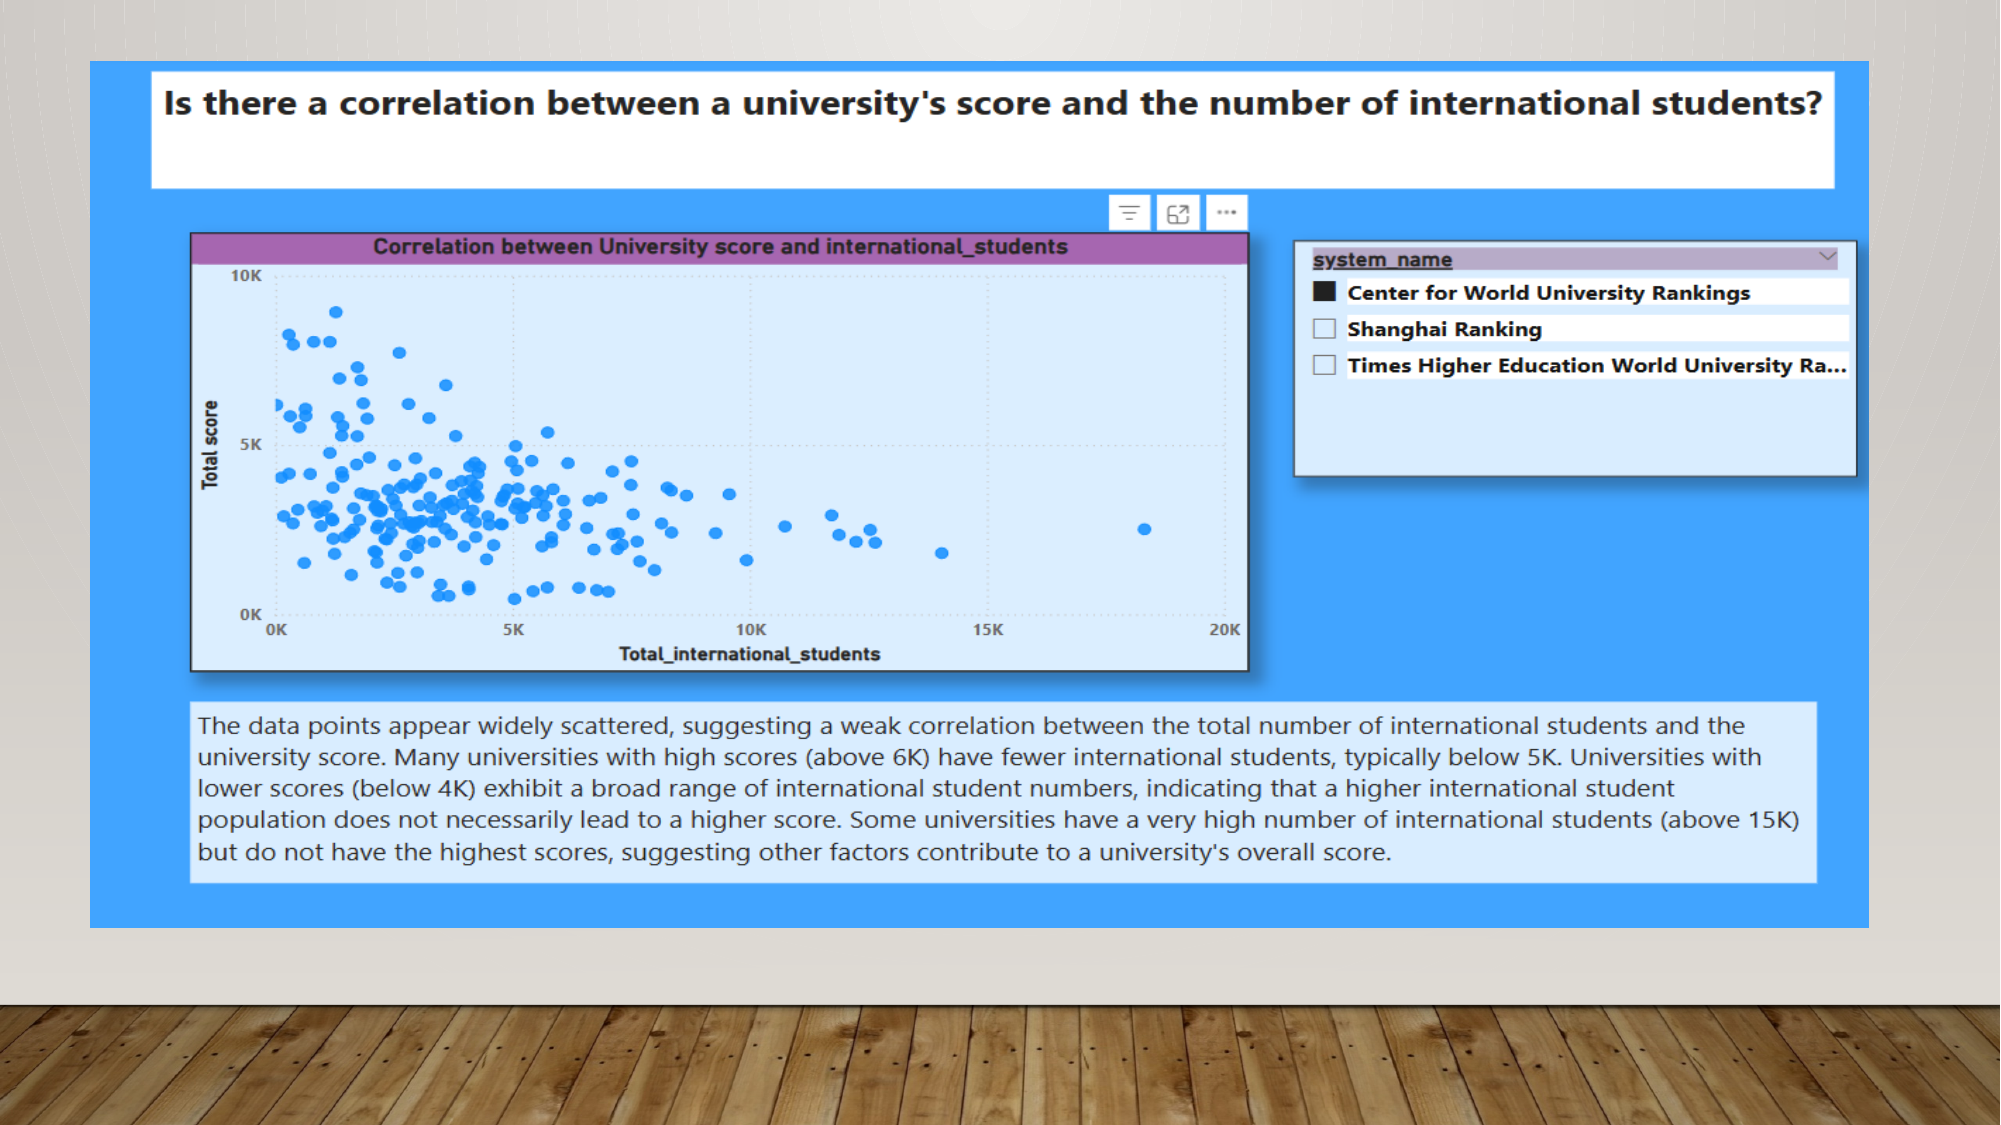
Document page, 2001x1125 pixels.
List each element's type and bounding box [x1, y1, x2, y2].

picture [0, 1005, 2000, 1125]
picture [90, 60, 1869, 928]
